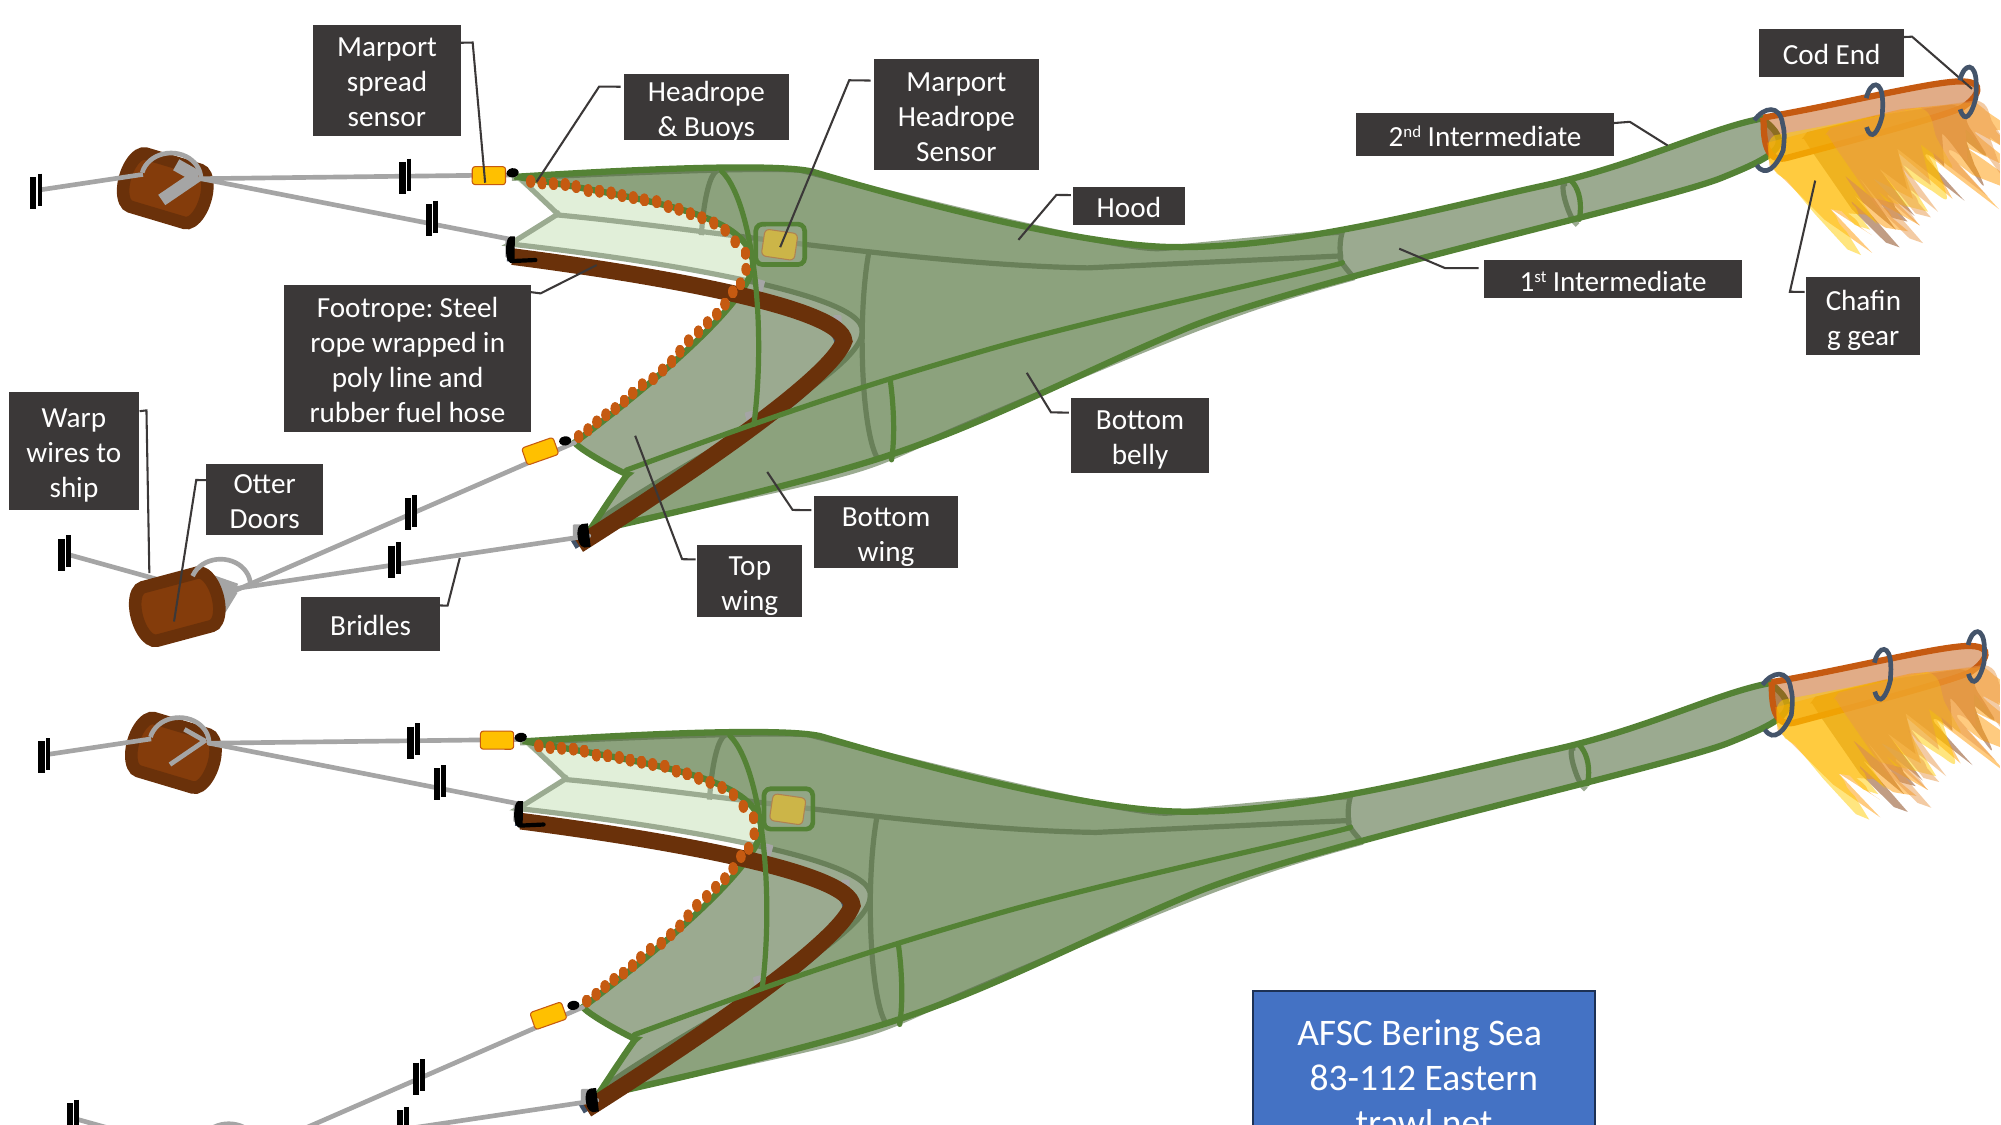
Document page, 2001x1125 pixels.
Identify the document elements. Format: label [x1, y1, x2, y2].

text_box [41, 631, 2000, 1125]
text_box [9, 25, 2000, 651]
